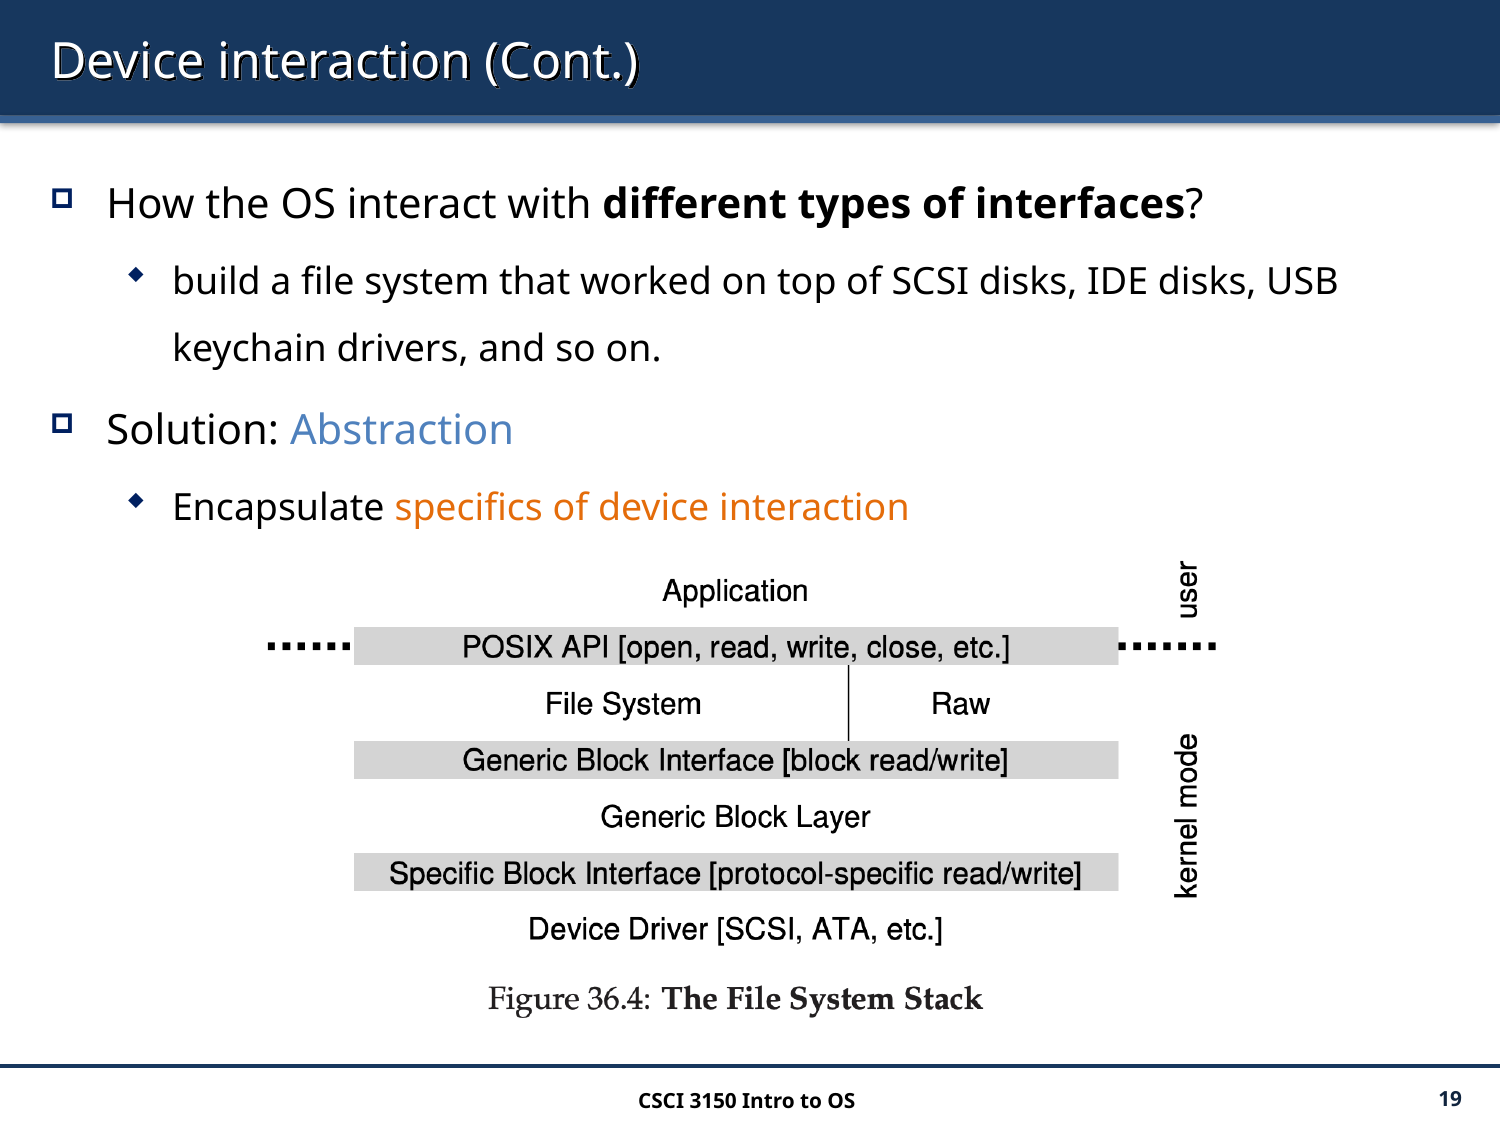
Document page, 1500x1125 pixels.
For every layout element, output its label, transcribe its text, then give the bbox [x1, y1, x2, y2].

footer CSCI 3150 Intro to OS [497, 1079, 997, 1117]
picture [246, 550, 1238, 1030]
list How the OS interact with different types of interfaces? build a file system that worked on top of SCSI disks, IDE disks, USB keychain drivers, and so on. Solution: Abstraction Encapsulate specifics of device interaction [34, 144, 1477, 835]
slide_number 19 [1306, 1081, 1483, 1118]
title Device interaction (Cont.) [34, 10, 1477, 107]
